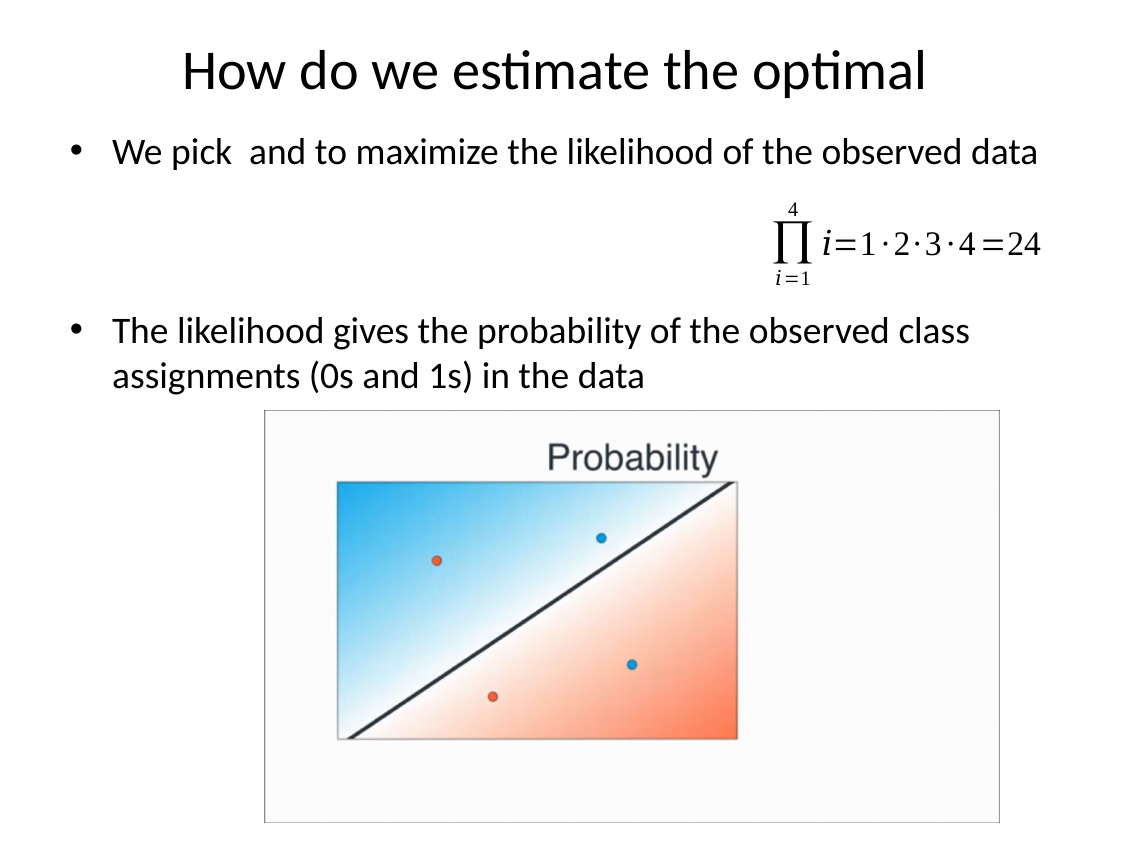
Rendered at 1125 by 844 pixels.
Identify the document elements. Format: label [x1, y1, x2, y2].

text_box [263, 409, 1001, 824]
